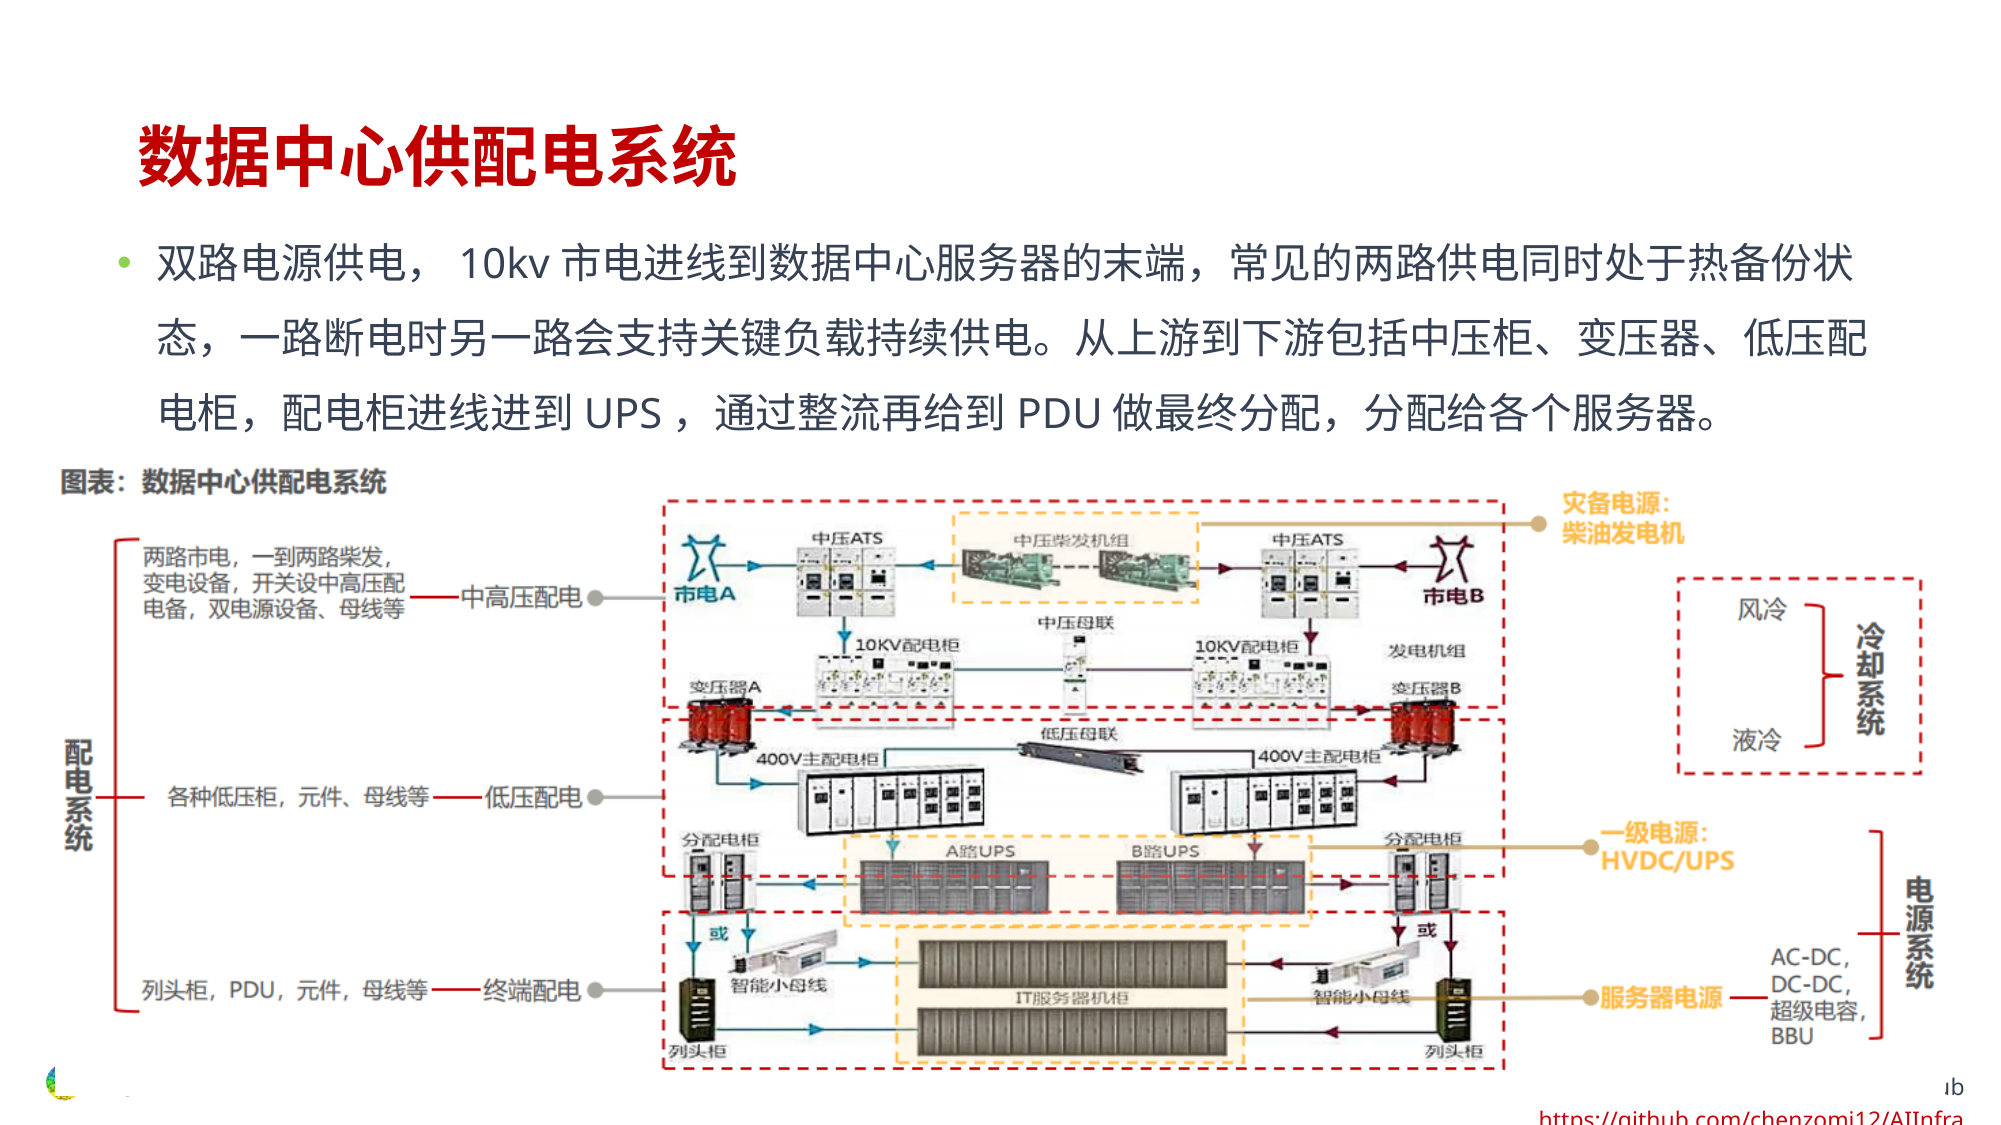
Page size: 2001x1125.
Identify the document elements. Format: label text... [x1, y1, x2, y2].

picture [47, 456, 1946, 1100]
text_box 数据中心供配电系统 [123, 106, 1922, 204]
list 双路电源供电，10kv市电进线到数据中心服务器的末端，常见的两路供电同时处于热备份状态，一路断电时另一路会支持关键负载持续供电。从上游到下游包括中压柜、变压器、低压配电柜，配电柜进线进到UPS，通过整流再给到PDU做最终分配，分配给各个服务器。 [102, 204, 1901, 456]
